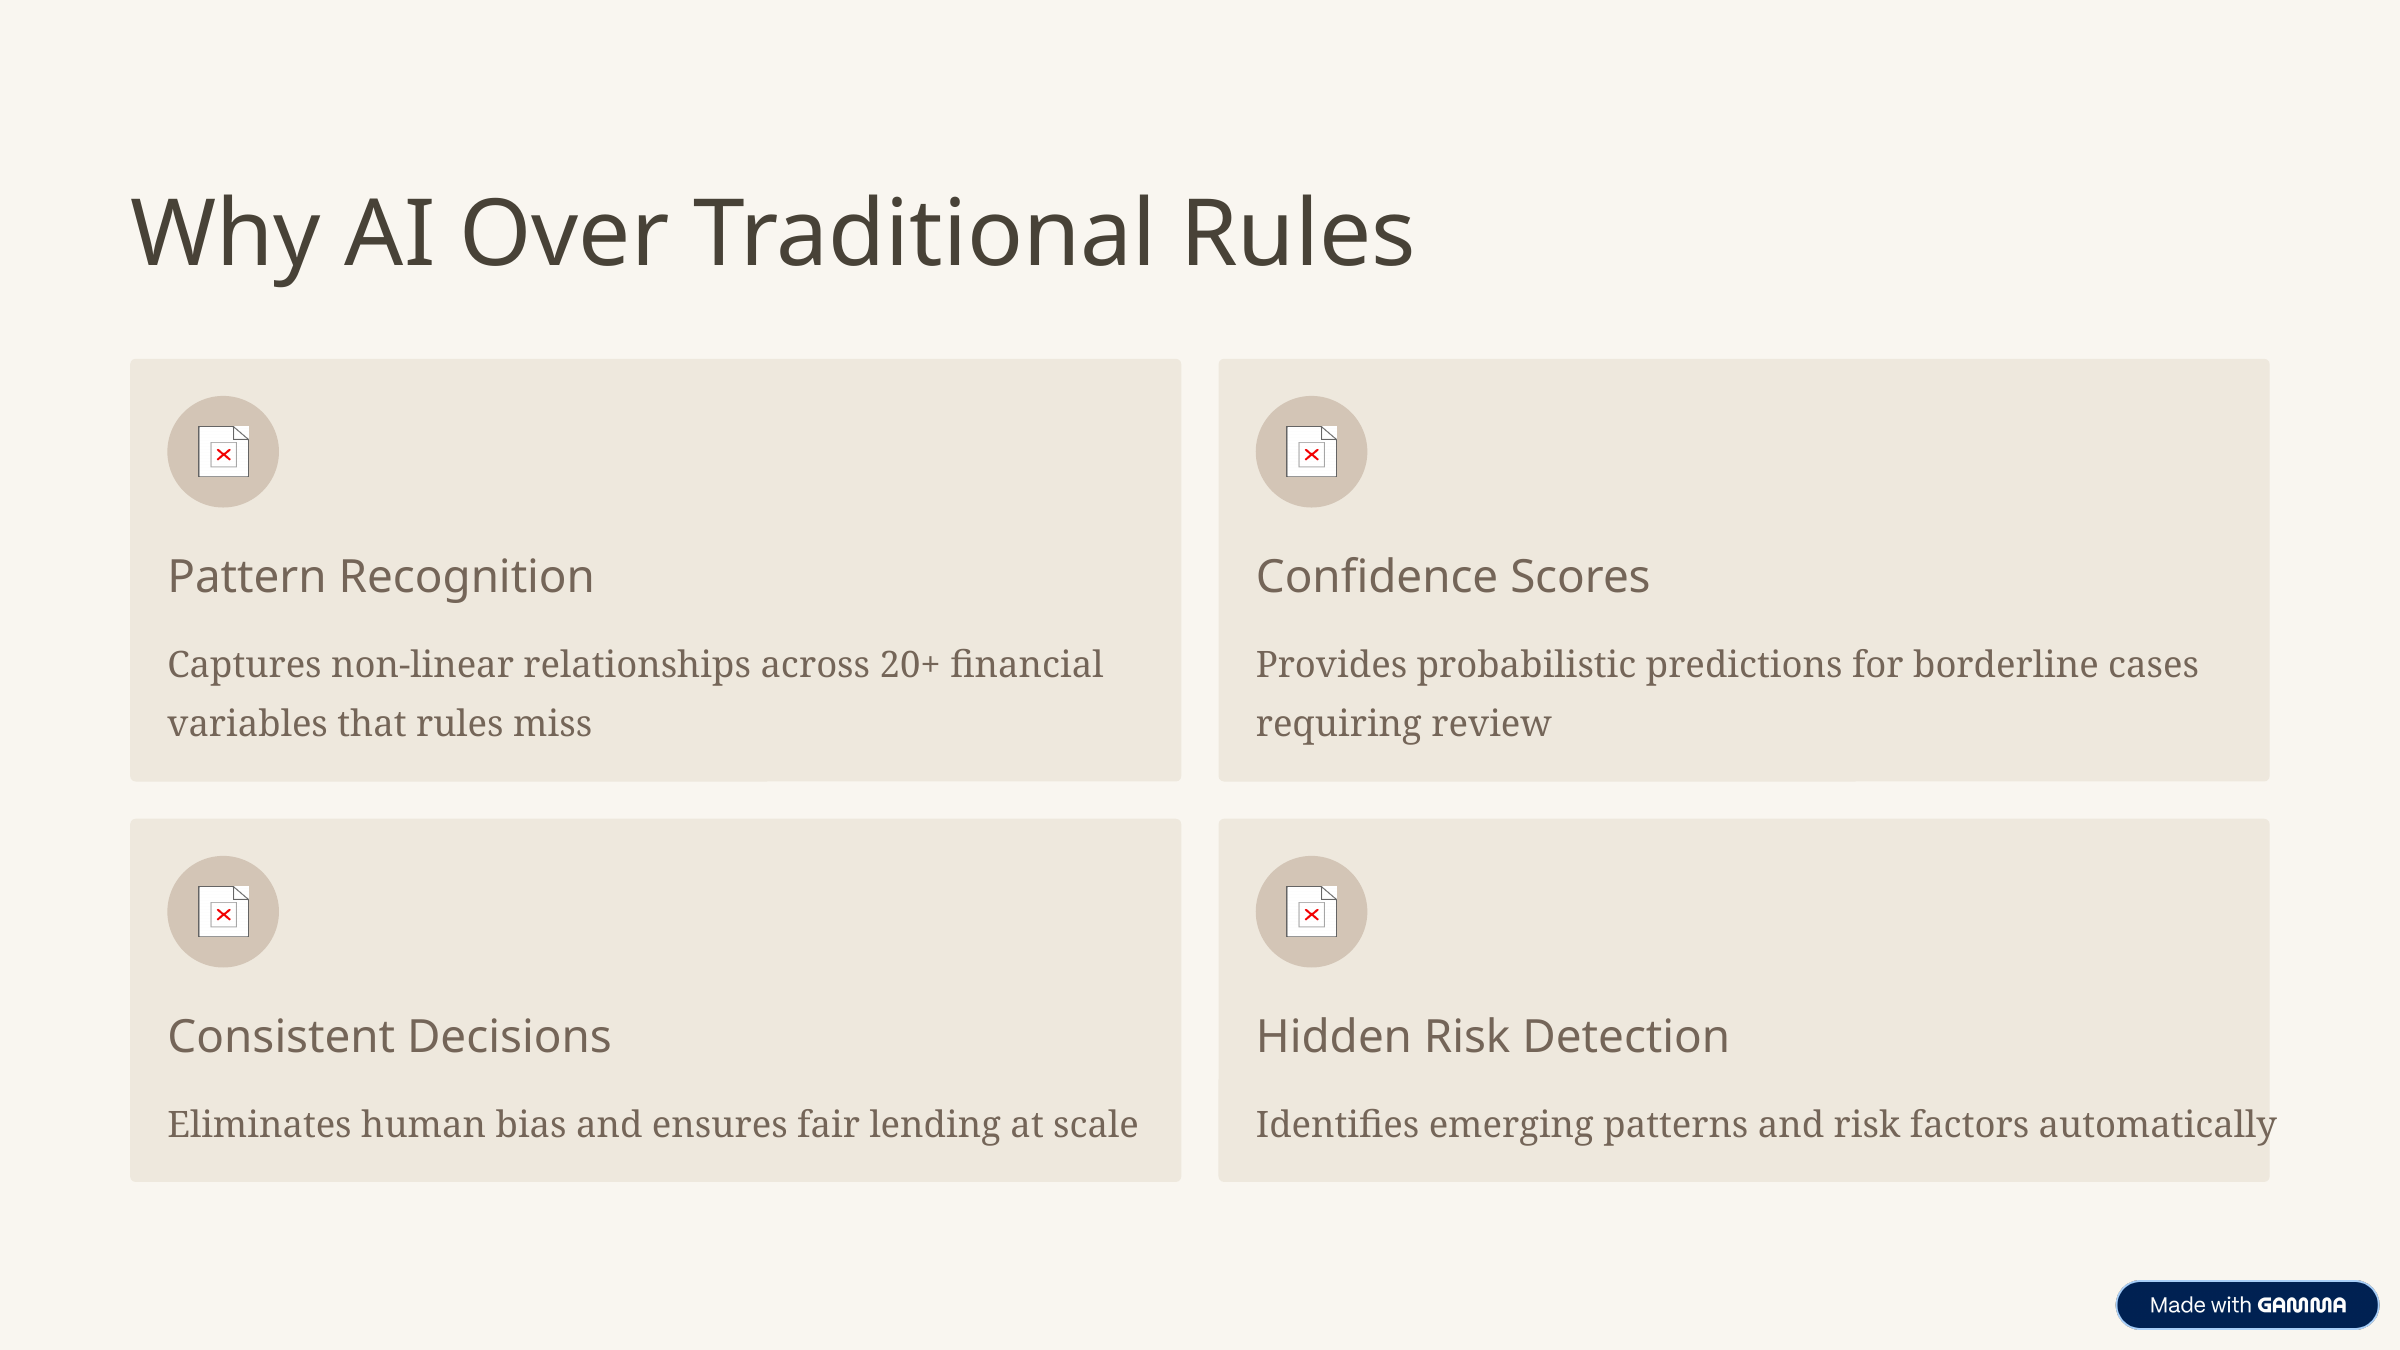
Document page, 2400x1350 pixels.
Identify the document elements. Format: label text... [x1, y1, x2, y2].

text_box [1218, 818, 2270, 1182]
text_box Eliminates human bias and ensures fair lending at scale [167, 1085, 1145, 1145]
text_box [167, 395, 279, 508]
text_box [130, 818, 1182, 1182]
text_box Consistent Decisions [167, 1004, 645, 1063]
picture [1286, 426, 1337, 477]
text_box Identifies emerging patterns and risk factors automatically [1255, 1085, 2233, 1145]
picture [1286, 886, 1337, 937]
picture [2106, 1271, 2389, 1339]
text_box Hidden Risk Detection [1255, 1004, 1775, 1063]
picture [198, 886, 249, 937]
text_box [1255, 855, 1368, 968]
text_box Pattern Recognition [167, 544, 633, 603]
text_box [167, 855, 279, 968]
text_box [130, 358, 1182, 782]
text_box Why AI Over Traditional Rules [130, 168, 1539, 285]
text_box Provides probabilistic predictions for borderline cases requiring review [1255, 625, 2233, 745]
text_box Confidence Scores [1255, 544, 1721, 603]
picture [198, 426, 249, 477]
text_box [1255, 395, 1368, 508]
text_box [1218, 358, 2270, 782]
text_box Captures non-linear relationships across 20+ financial variables that rules miss [167, 625, 1145, 745]
